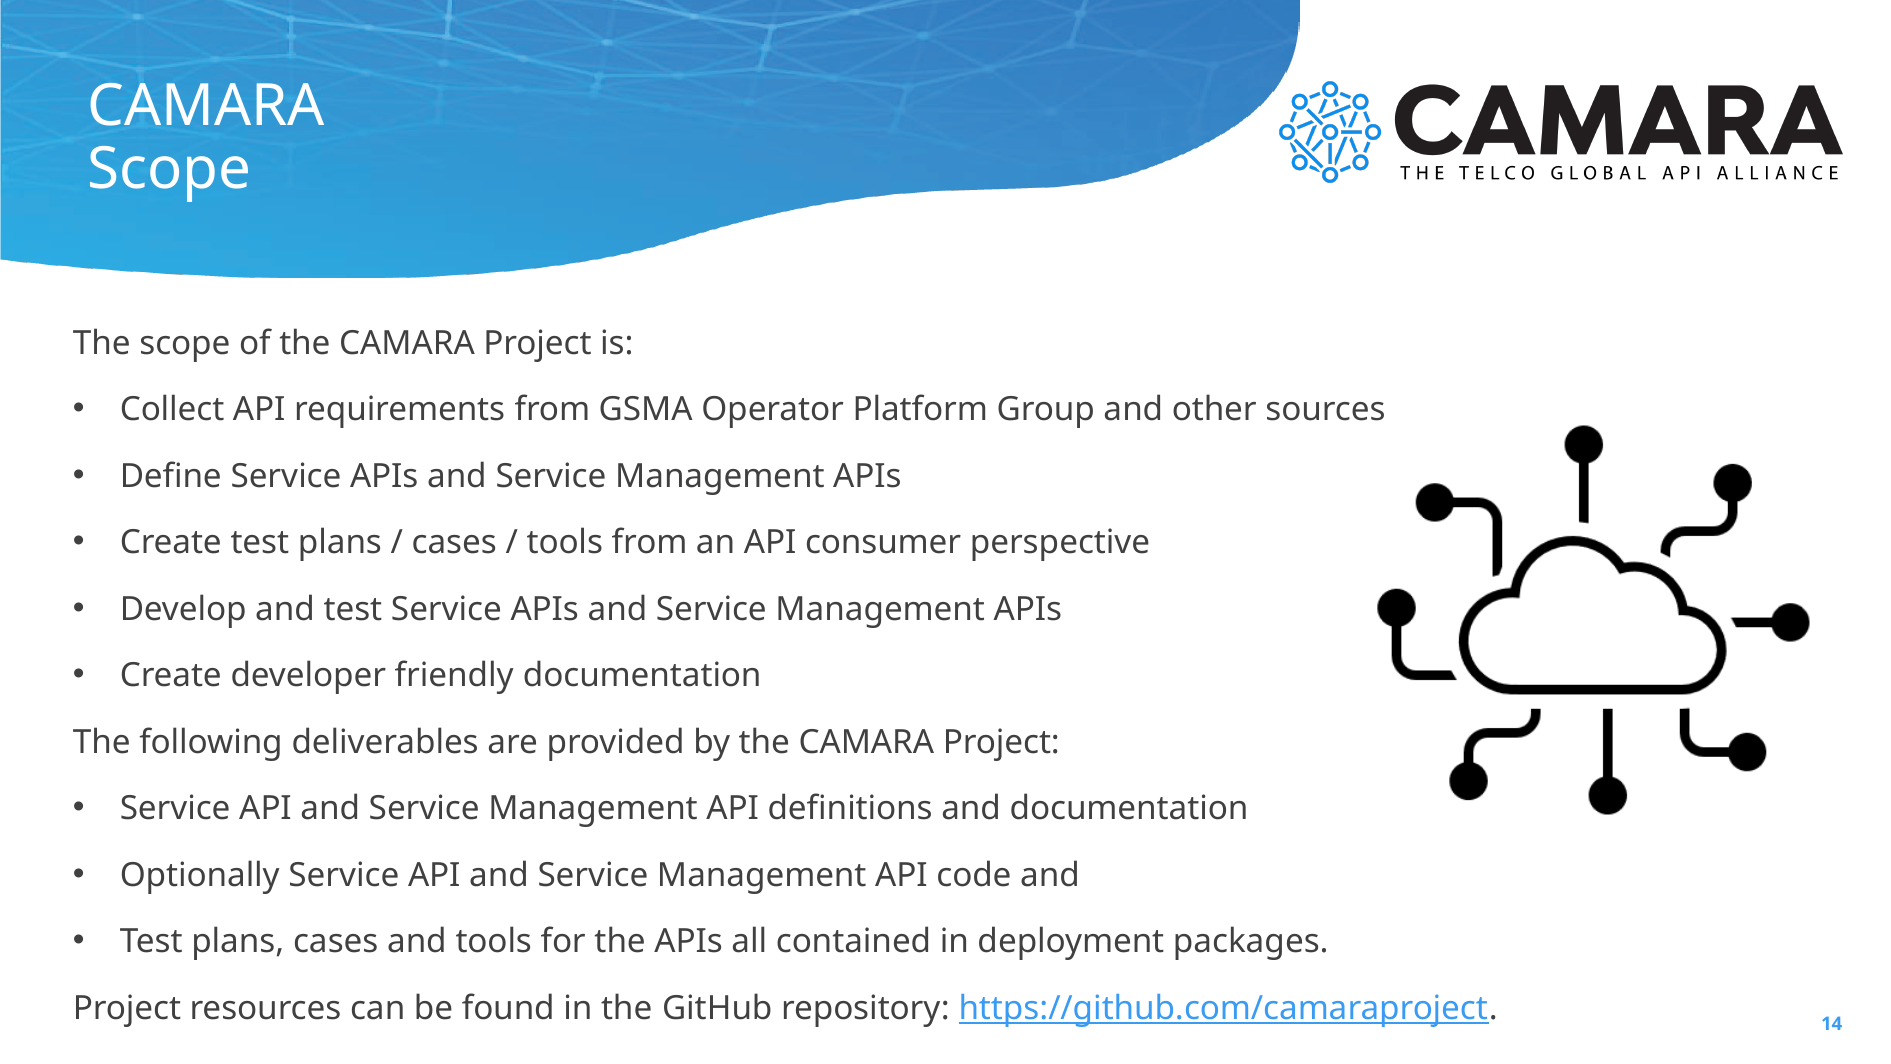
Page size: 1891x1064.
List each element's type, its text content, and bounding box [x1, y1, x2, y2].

picture [1362, 392, 1824, 854]
title CAMARA Scope [72, 67, 1869, 197]
picture [0, 0, 1300, 278]
list The scope of the CAMARA Project is: Collect API requirements from GSMA Operator Platform Group and other sources Define Service APIs and Service Management APIs Create test plans / cases / tools from an API consumer perspective Develop and test Service APIs and Service Management APIs Create developer friendly documentation The following deliverables are provided by the CAMARA Project: Service API and Service Management API definitions and documentation Optionally Service API and Service Management API code and Test plans, cases and tools for the APIs all contained in deployment packages. Project resources can be found in the GitHub repository: https://github.com/camaraproject. [72, 319, 1869, 996]
